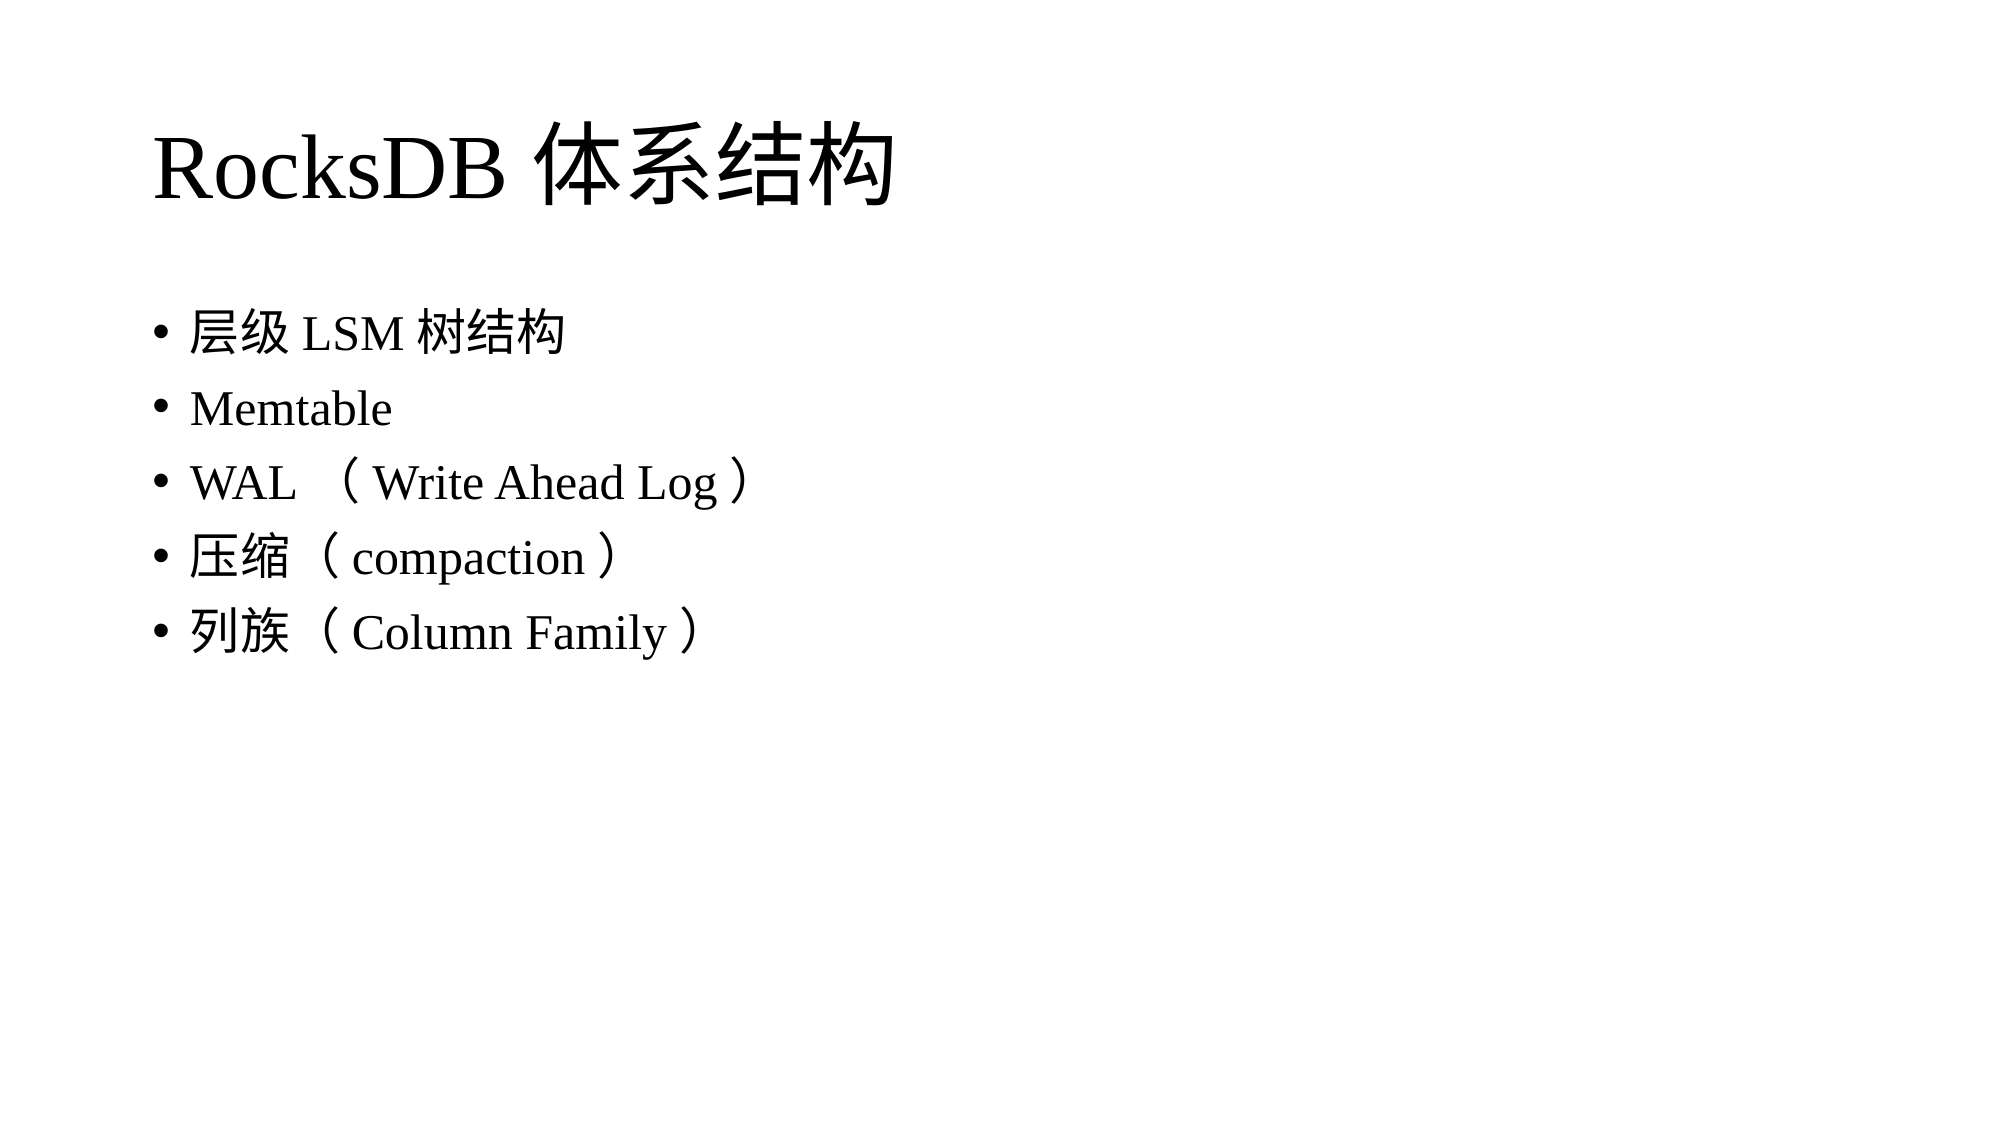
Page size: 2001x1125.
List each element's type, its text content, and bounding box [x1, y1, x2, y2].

title RocksDB体系结构 [137, 59, 1863, 278]
list 层级LSM树结构 Memtable WAL（Write Ahead Log） 压缩（compaction） 列族（Column Family） [137, 299, 1863, 1014]
